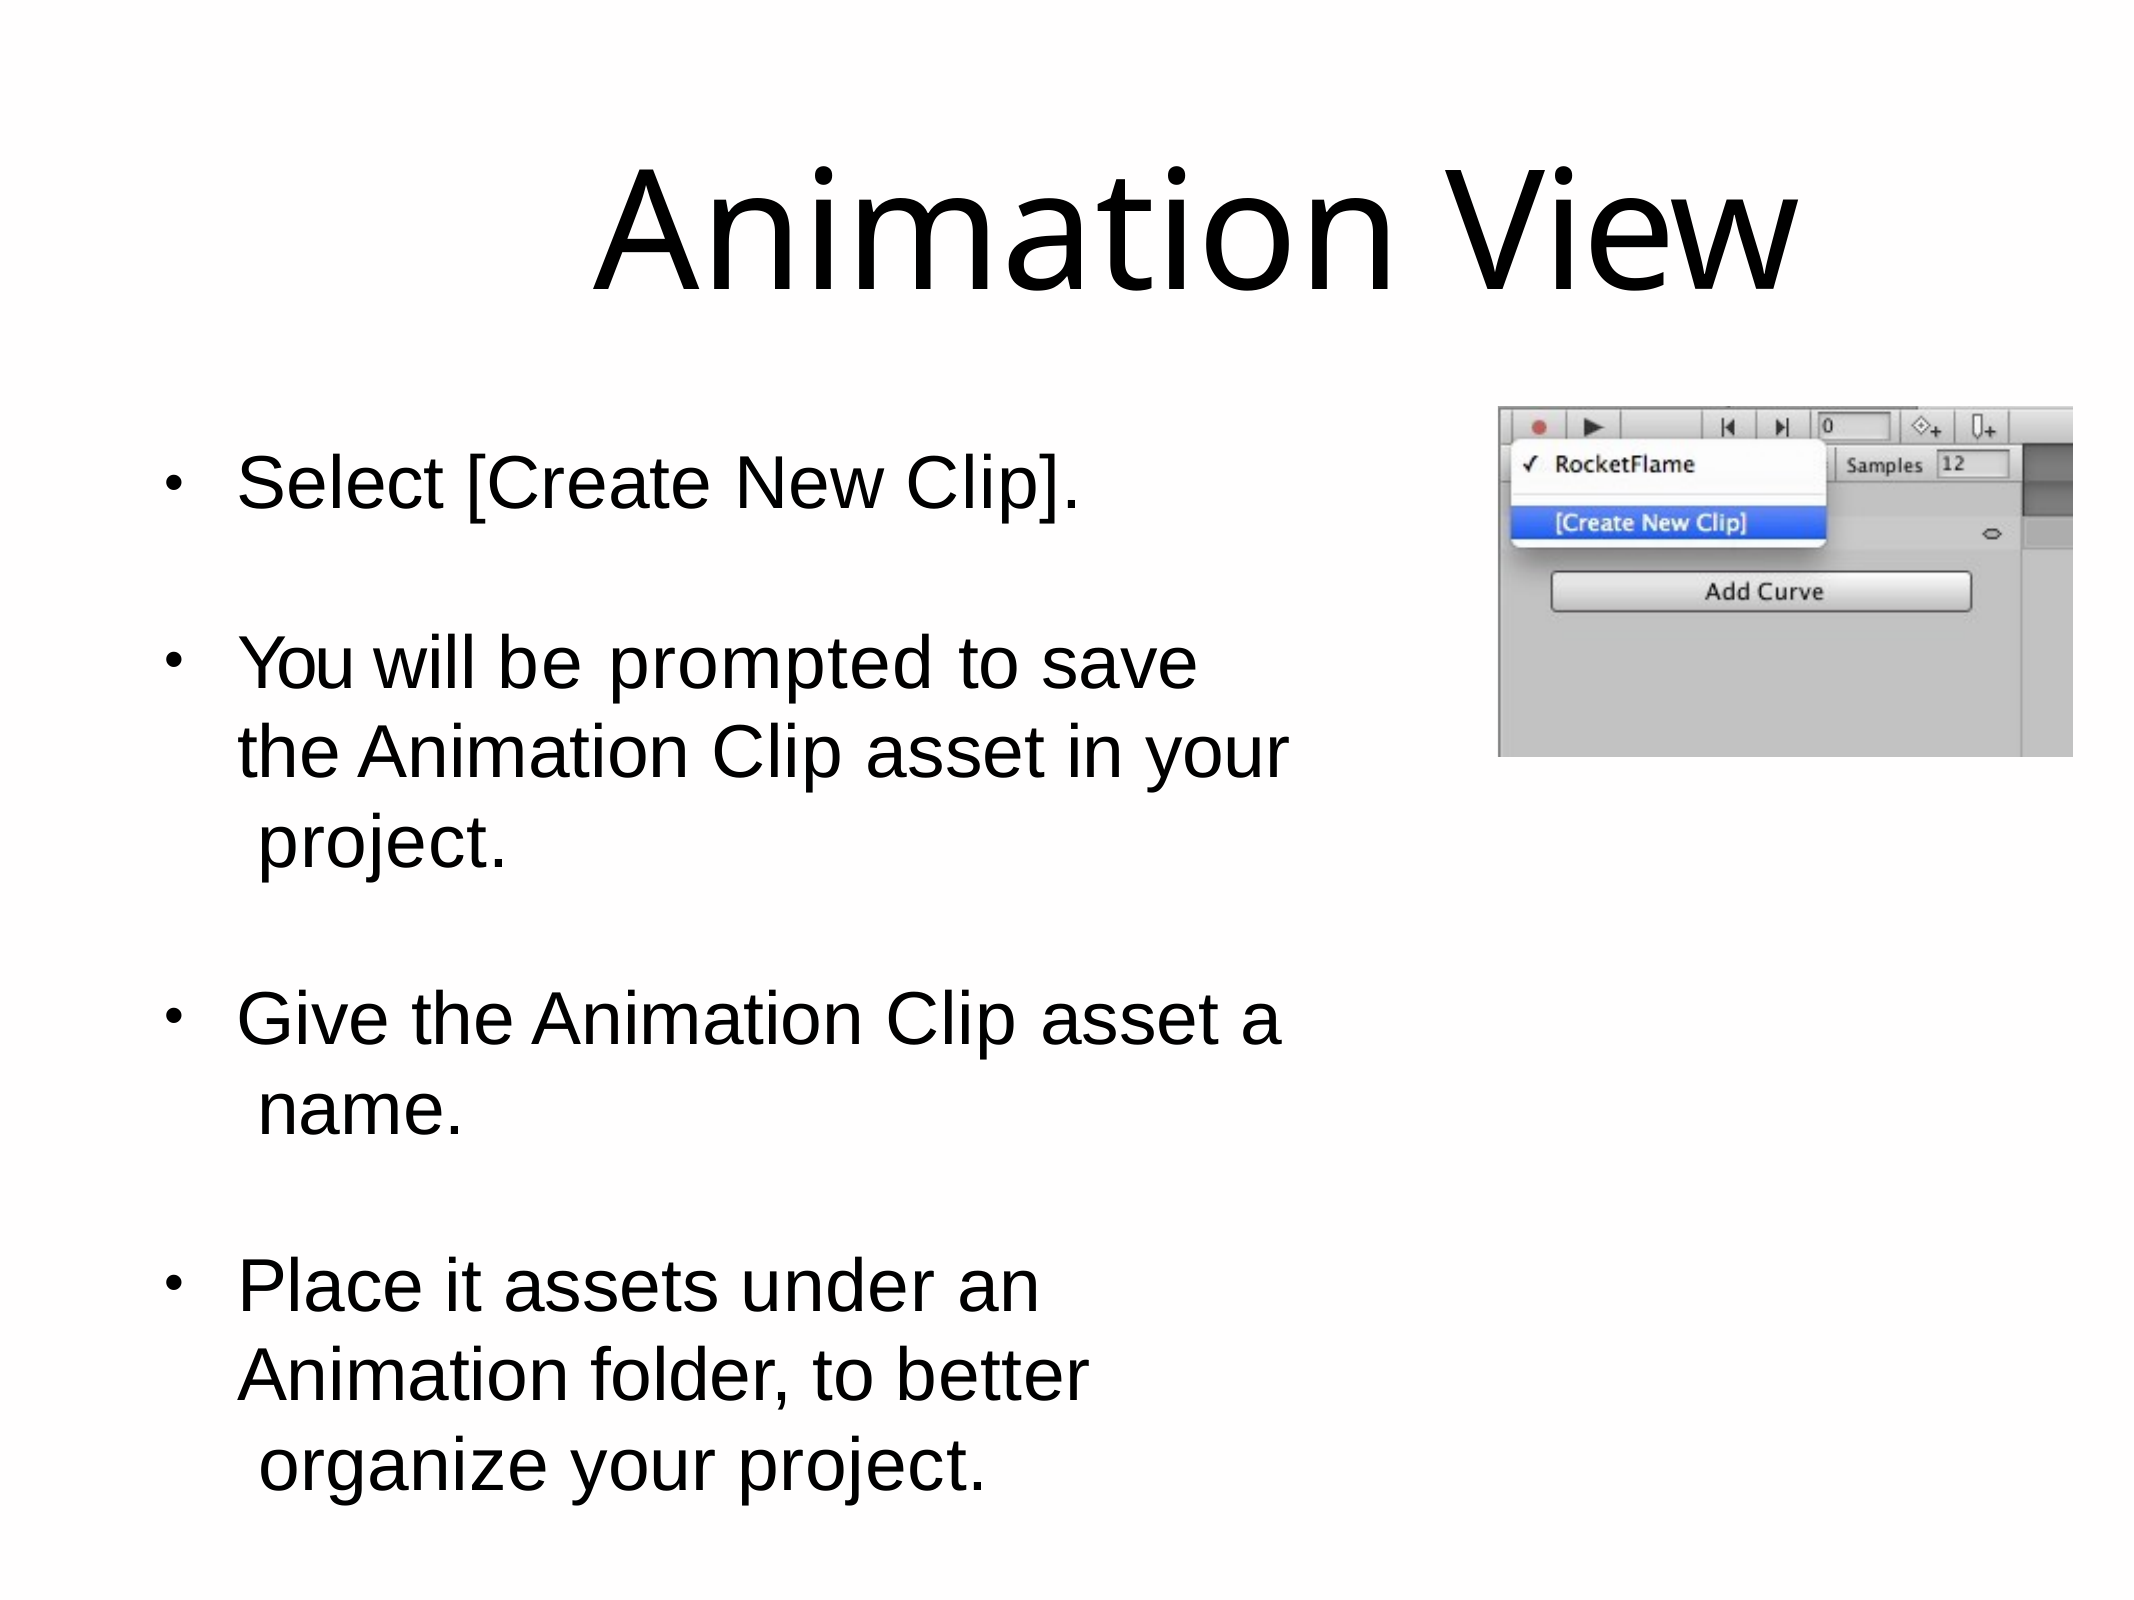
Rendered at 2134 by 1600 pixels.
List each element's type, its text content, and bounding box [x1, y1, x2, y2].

text_box [1497, 406, 2073, 757]
text_box • [162, 1244, 195, 1313]
text_box Give the Animation Clip asset a name. [234, 969, 1290, 1150]
text_box Place it assets under an Animation folder, to better organize your project. [234, 1236, 1100, 1506]
text_box Select [Create New Clip]. [234, 433, 1088, 524]
text_box You will be prompted to save the Animation Clip asset in your project. [234, 613, 1298, 883]
title Animation View [270, 62, 1863, 391]
text_box • [162, 622, 195, 690]
text_box • [162, 444, 195, 513]
text_box • [162, 978, 195, 1046]
